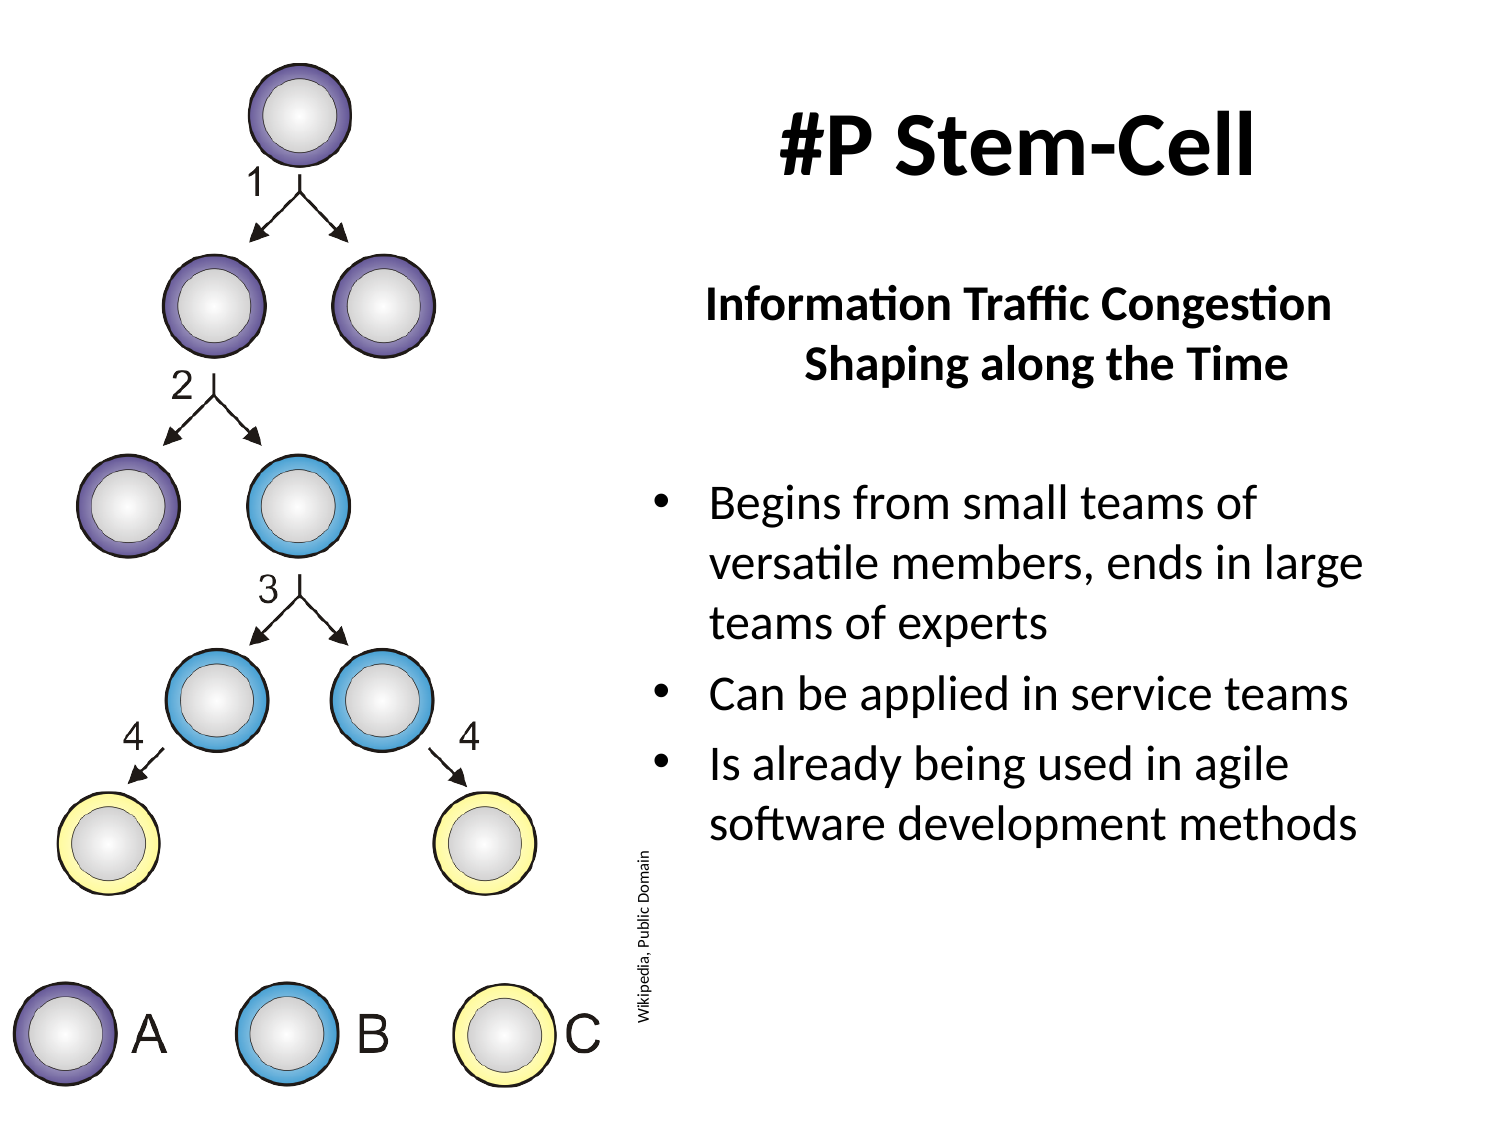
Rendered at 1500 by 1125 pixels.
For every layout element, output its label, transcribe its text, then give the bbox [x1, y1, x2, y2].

list Information Traffic Congestion Shaping along the Time [612, 262, 1425, 425]
text_box Wikipedia, Public Domain [624, 835, 660, 1039]
picture [12, 63, 601, 1088]
text_box Begins from small teams of versatile members, ends in large teams of experts Can be applied in service teams Is already being used in agile software development methods [637, 462, 1450, 1063]
title #P Stem-Cell [612, 45, 1425, 233]
